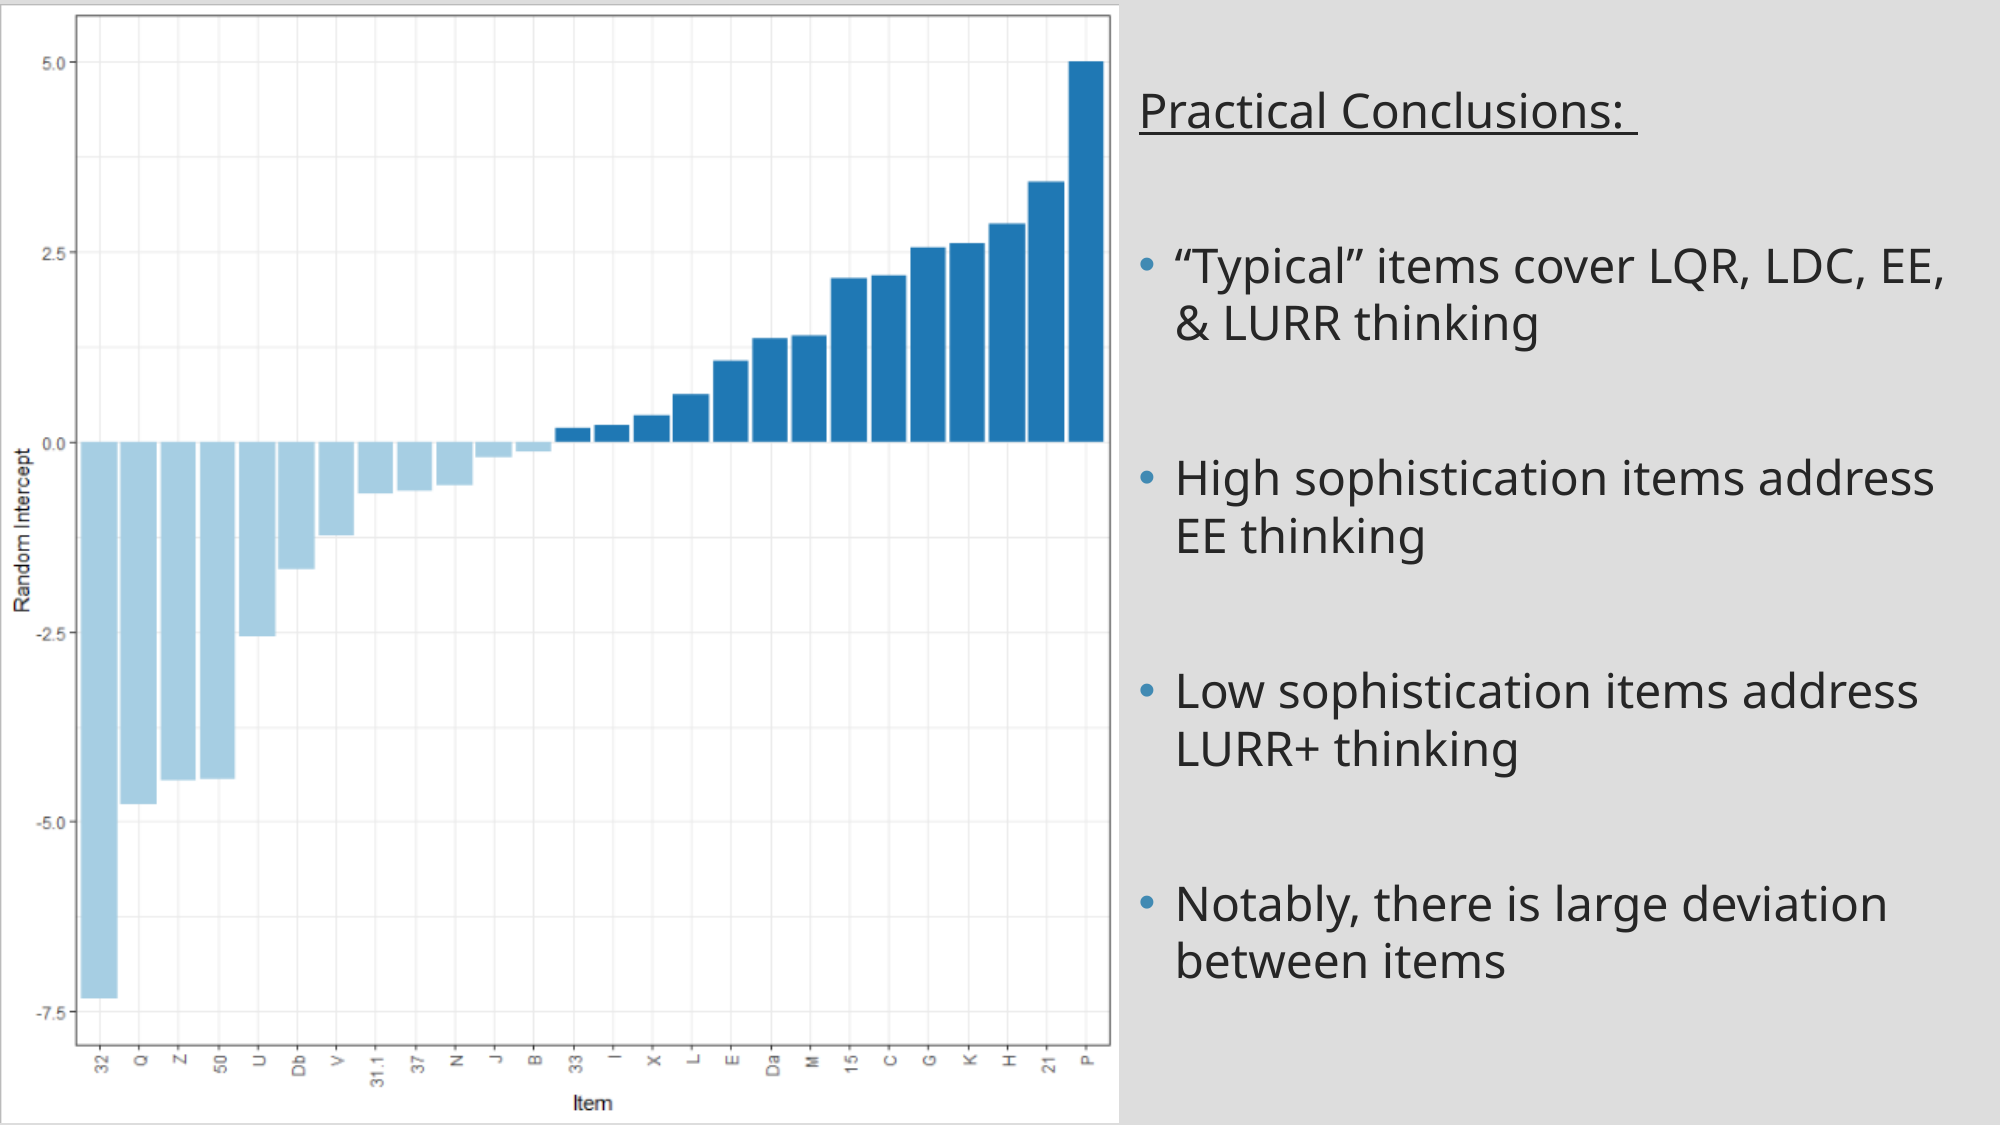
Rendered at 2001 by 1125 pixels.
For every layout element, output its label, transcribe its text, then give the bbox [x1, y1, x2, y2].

list Practical Conclusions: “Typical” items cover LQR, LDC, EE, & LURR thinking High sophistication items address EE thinking Low sophistication items address LURR+ thinking Notably, there is large deviation between items [1123, 72, 2000, 1006]
picture [0, 4, 1119, 1123]
